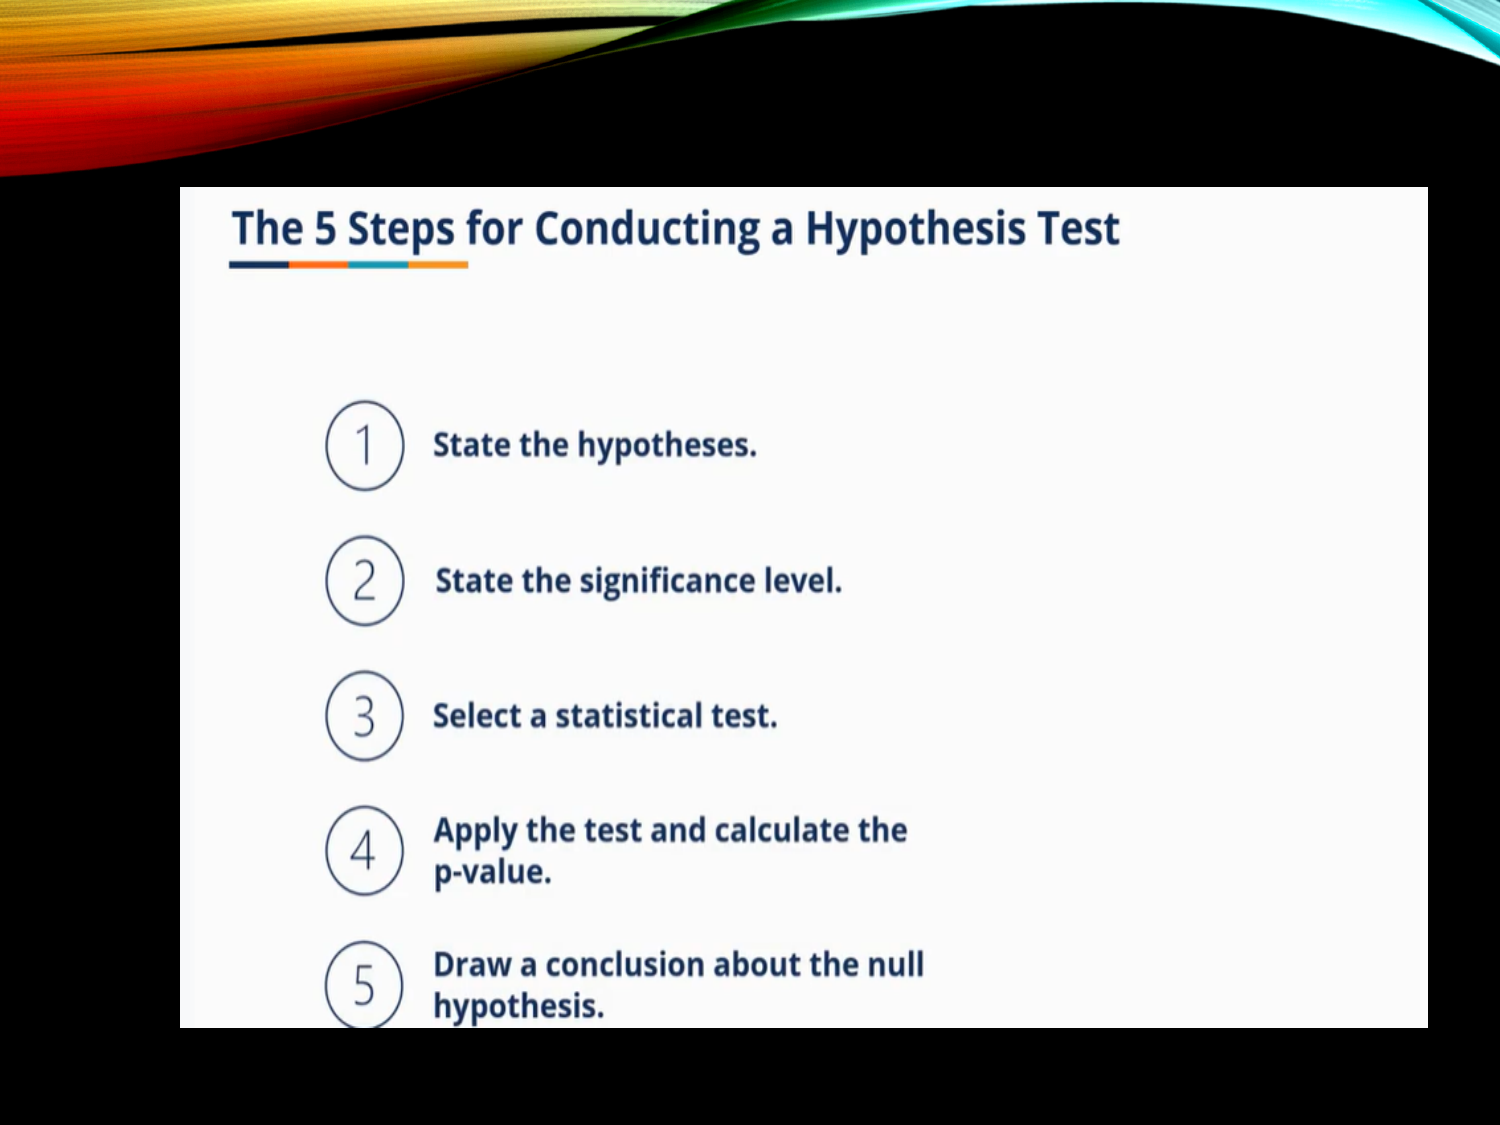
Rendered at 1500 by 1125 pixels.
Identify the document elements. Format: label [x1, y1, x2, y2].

list [180, 187, 1428, 1028]
picture [0, 0, 1500, 178]
